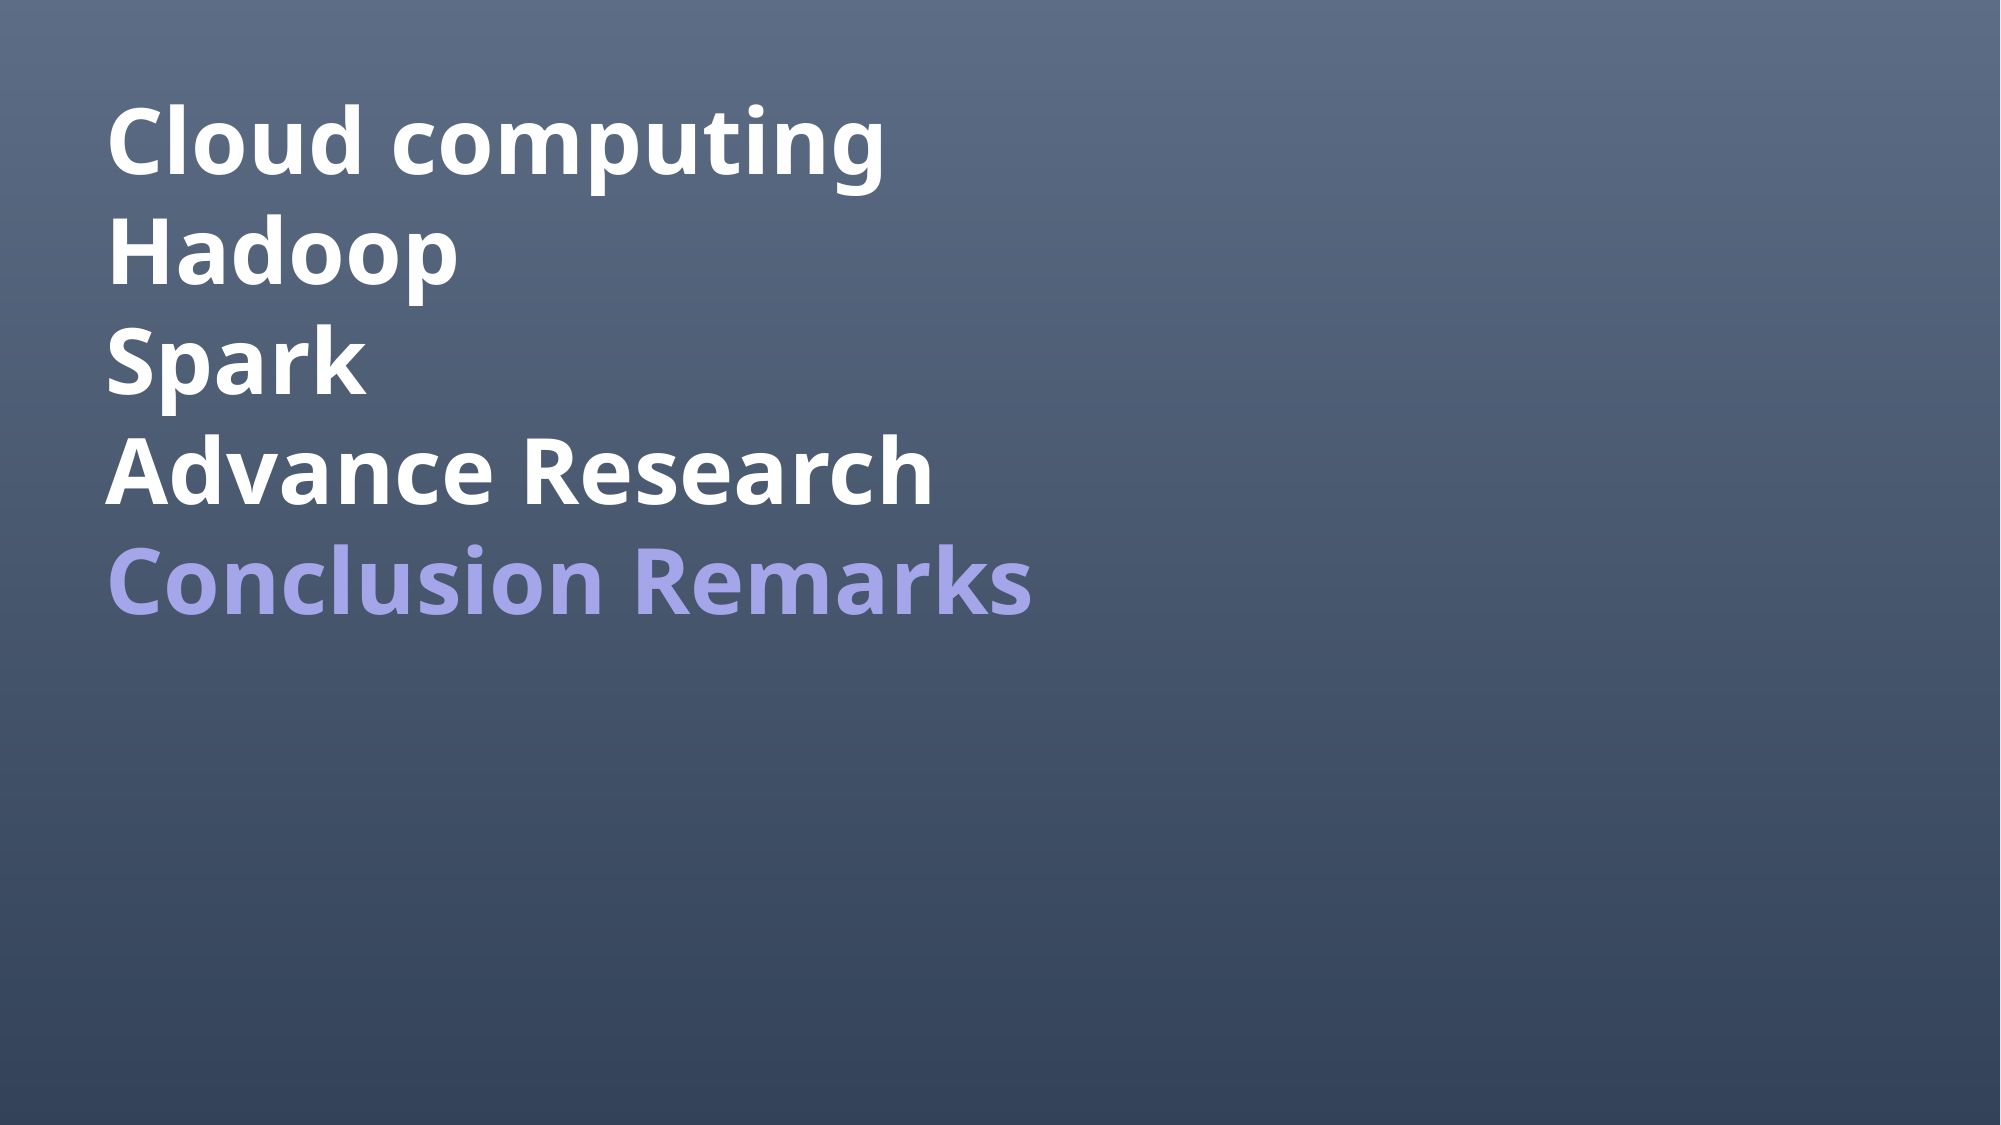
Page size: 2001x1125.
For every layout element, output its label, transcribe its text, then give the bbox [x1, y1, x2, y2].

text_box Cloud computing Hadoop Spark Advance Research Conclusion Remarks [90, 66, 1839, 641]
